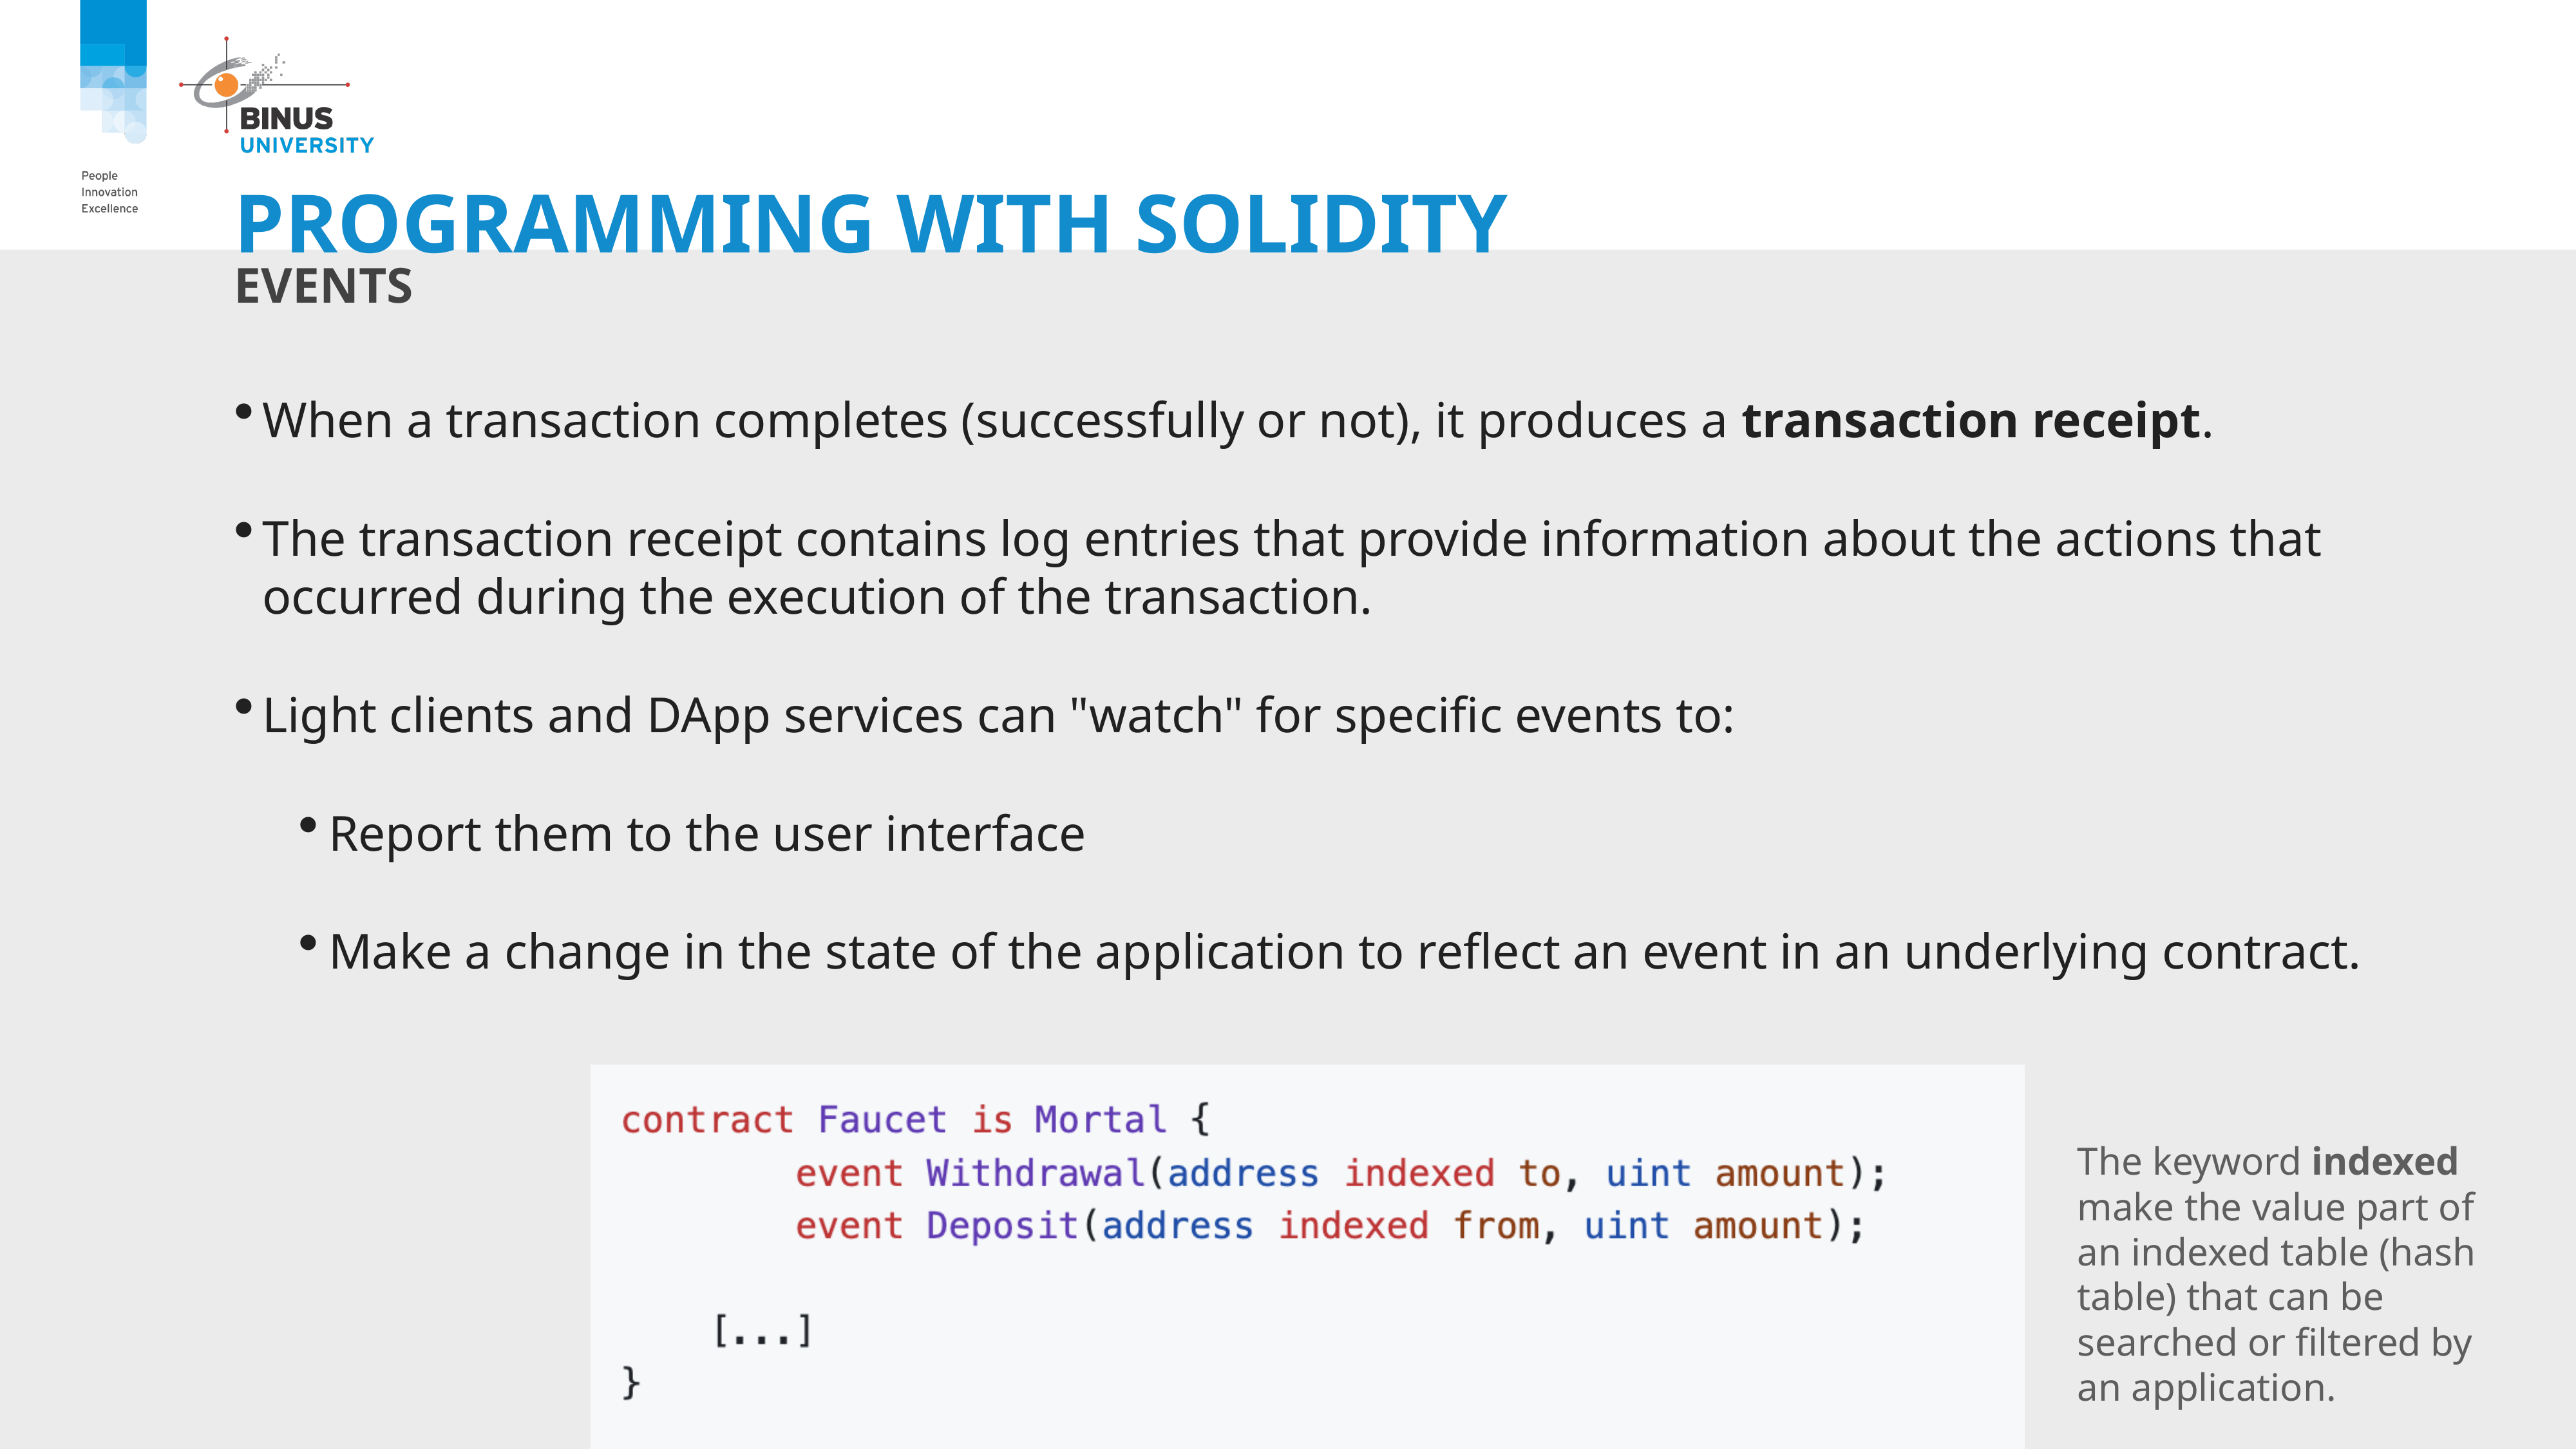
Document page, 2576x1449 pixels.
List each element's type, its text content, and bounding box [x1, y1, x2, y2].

list events [228, 255, 1262, 341]
picture [80, 66, 147, 144]
picture [590, 1065, 2025, 1449]
picture [81, 146, 146, 213]
text_box The keyword indexed make the value part of an indexed table (hash table) that can be searched or filtered by an application. [2068, 1133, 2499, 1413]
picture [174, 25, 374, 161]
list When a transaction completes (successfully or not), it produces a transaction receipt. The transaction receipt contains log entries that provide information about the actions that occurred during the execution of the transaction. Light clients and DApp services can "watch" for specific events to: Report them to the user interface Make a change in the state of the application to reflect an event in an underlying contract. [228, 383, 2387, 1417]
title Programming with solidity [228, 185, 1784, 240]
